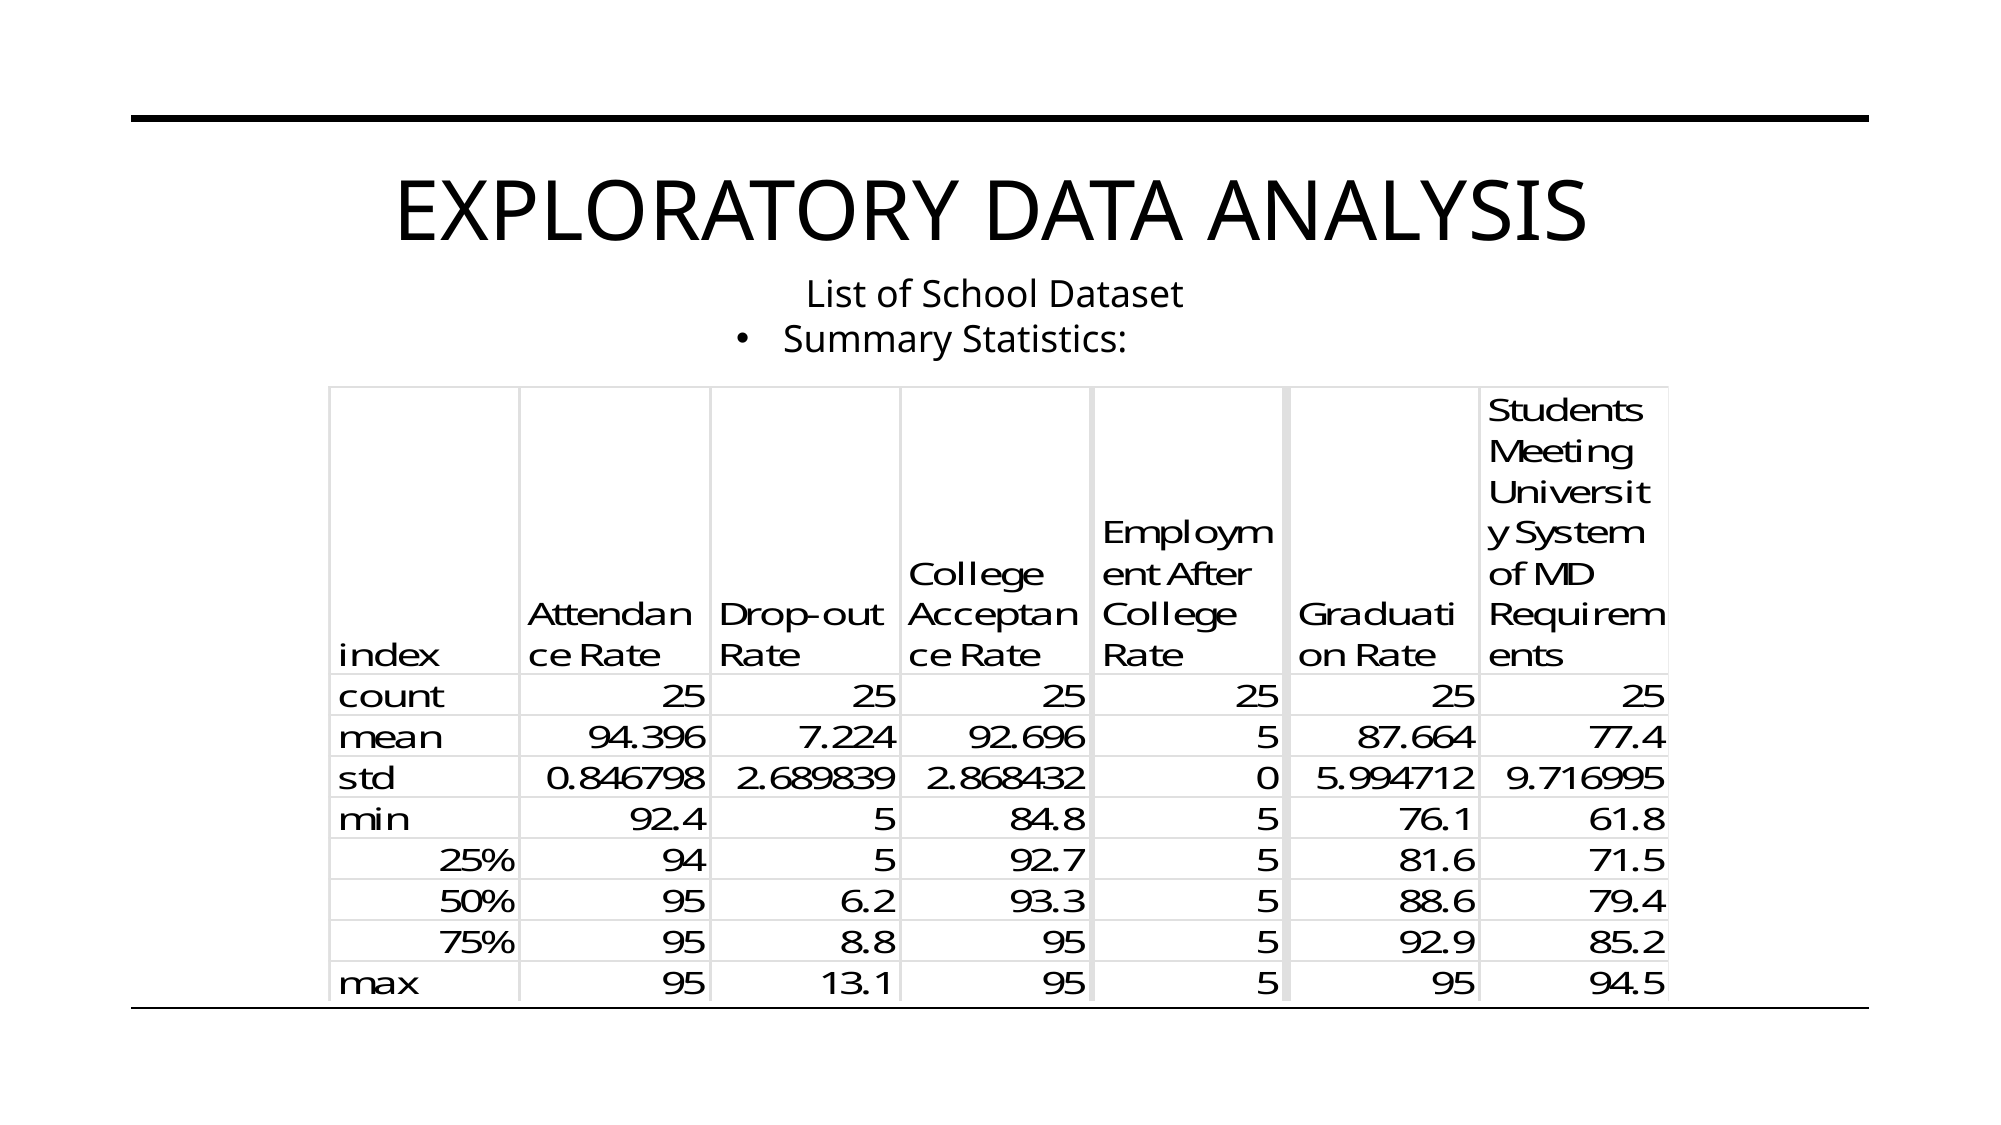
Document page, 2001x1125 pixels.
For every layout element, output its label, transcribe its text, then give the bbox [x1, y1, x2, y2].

title Exploratory Data analysis [114, 149, 1869, 365]
text_box List of School Dataset Summary Statistics: [721, 262, 1279, 368]
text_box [328, 386, 1672, 1003]
